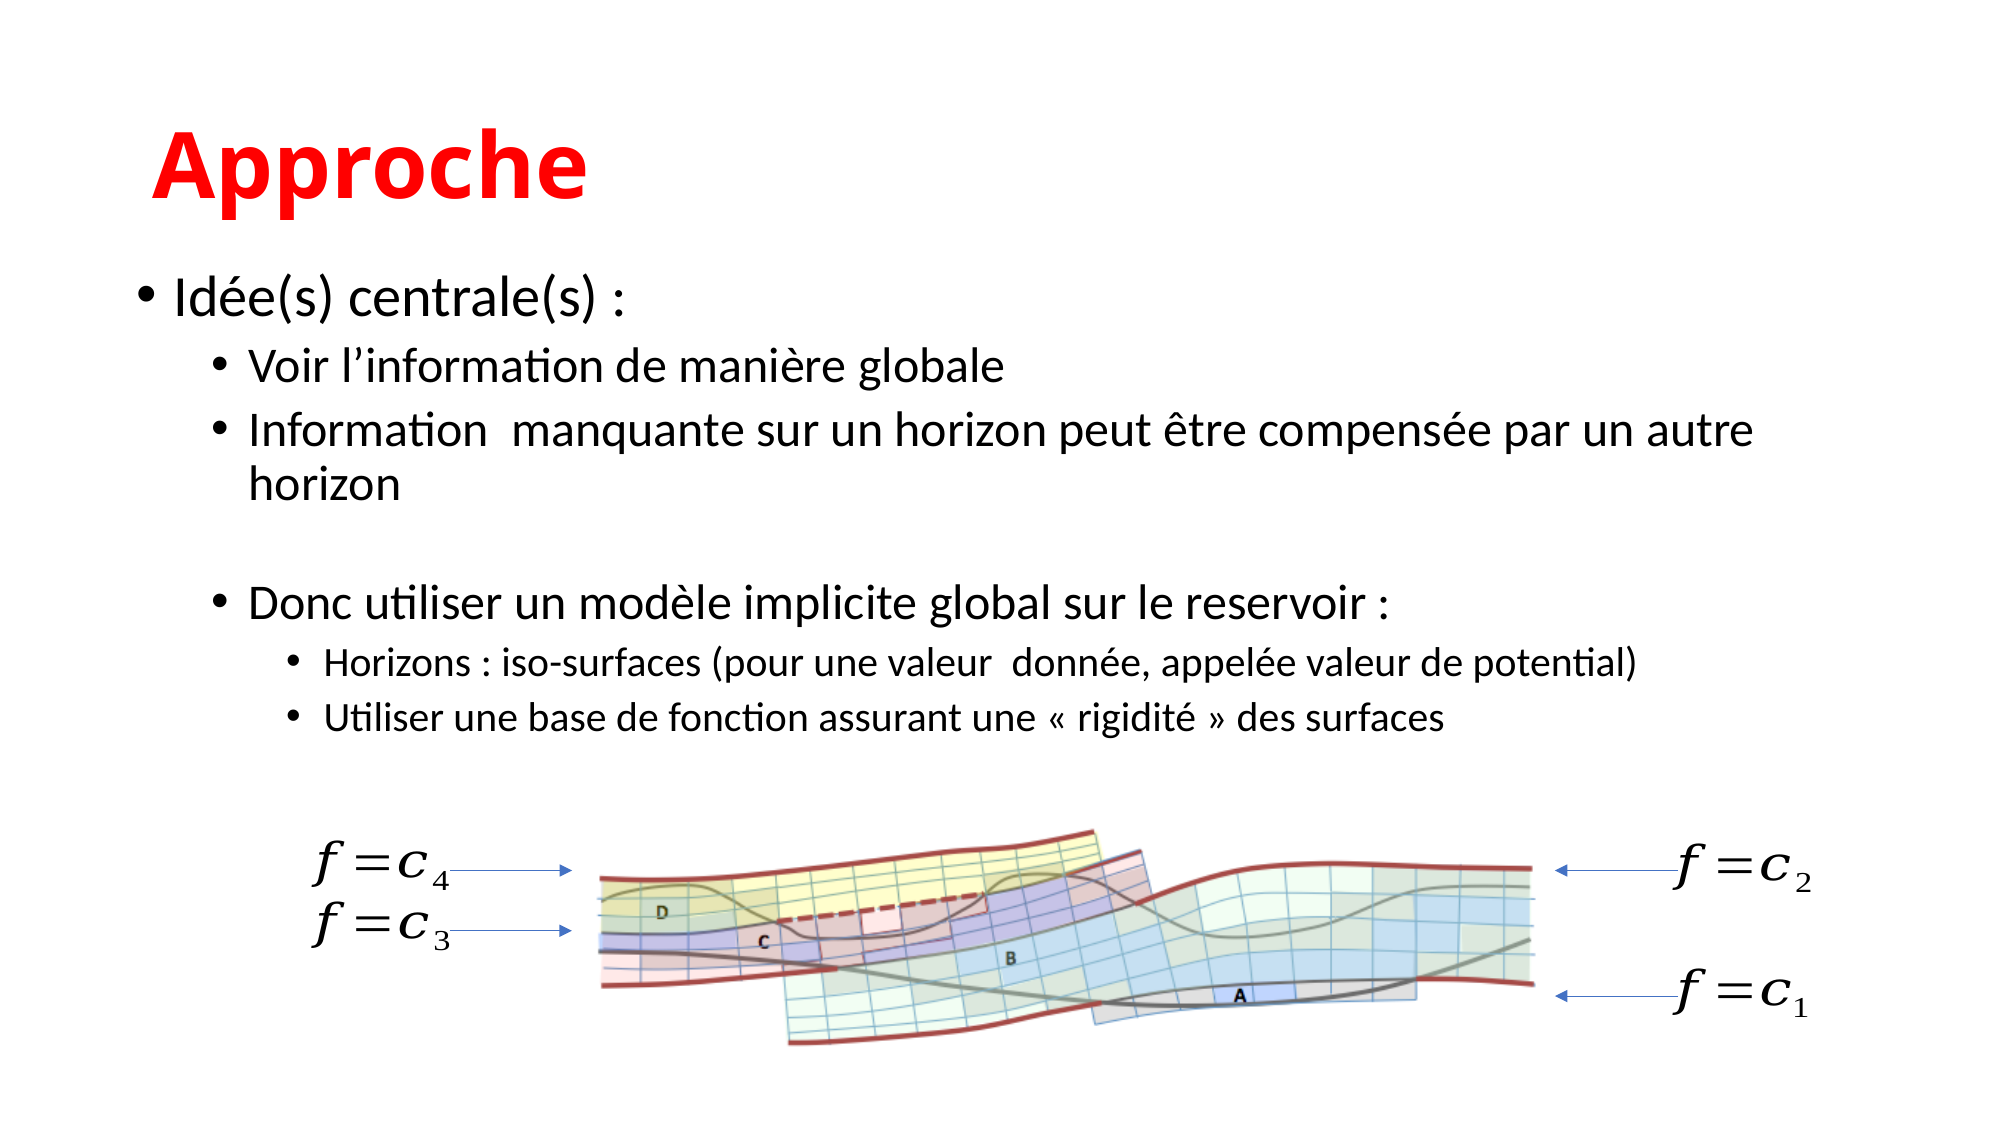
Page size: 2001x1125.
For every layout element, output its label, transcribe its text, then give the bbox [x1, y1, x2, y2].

title Approche [137, 59, 1863, 278]
picture [588, 786, 1555, 1066]
